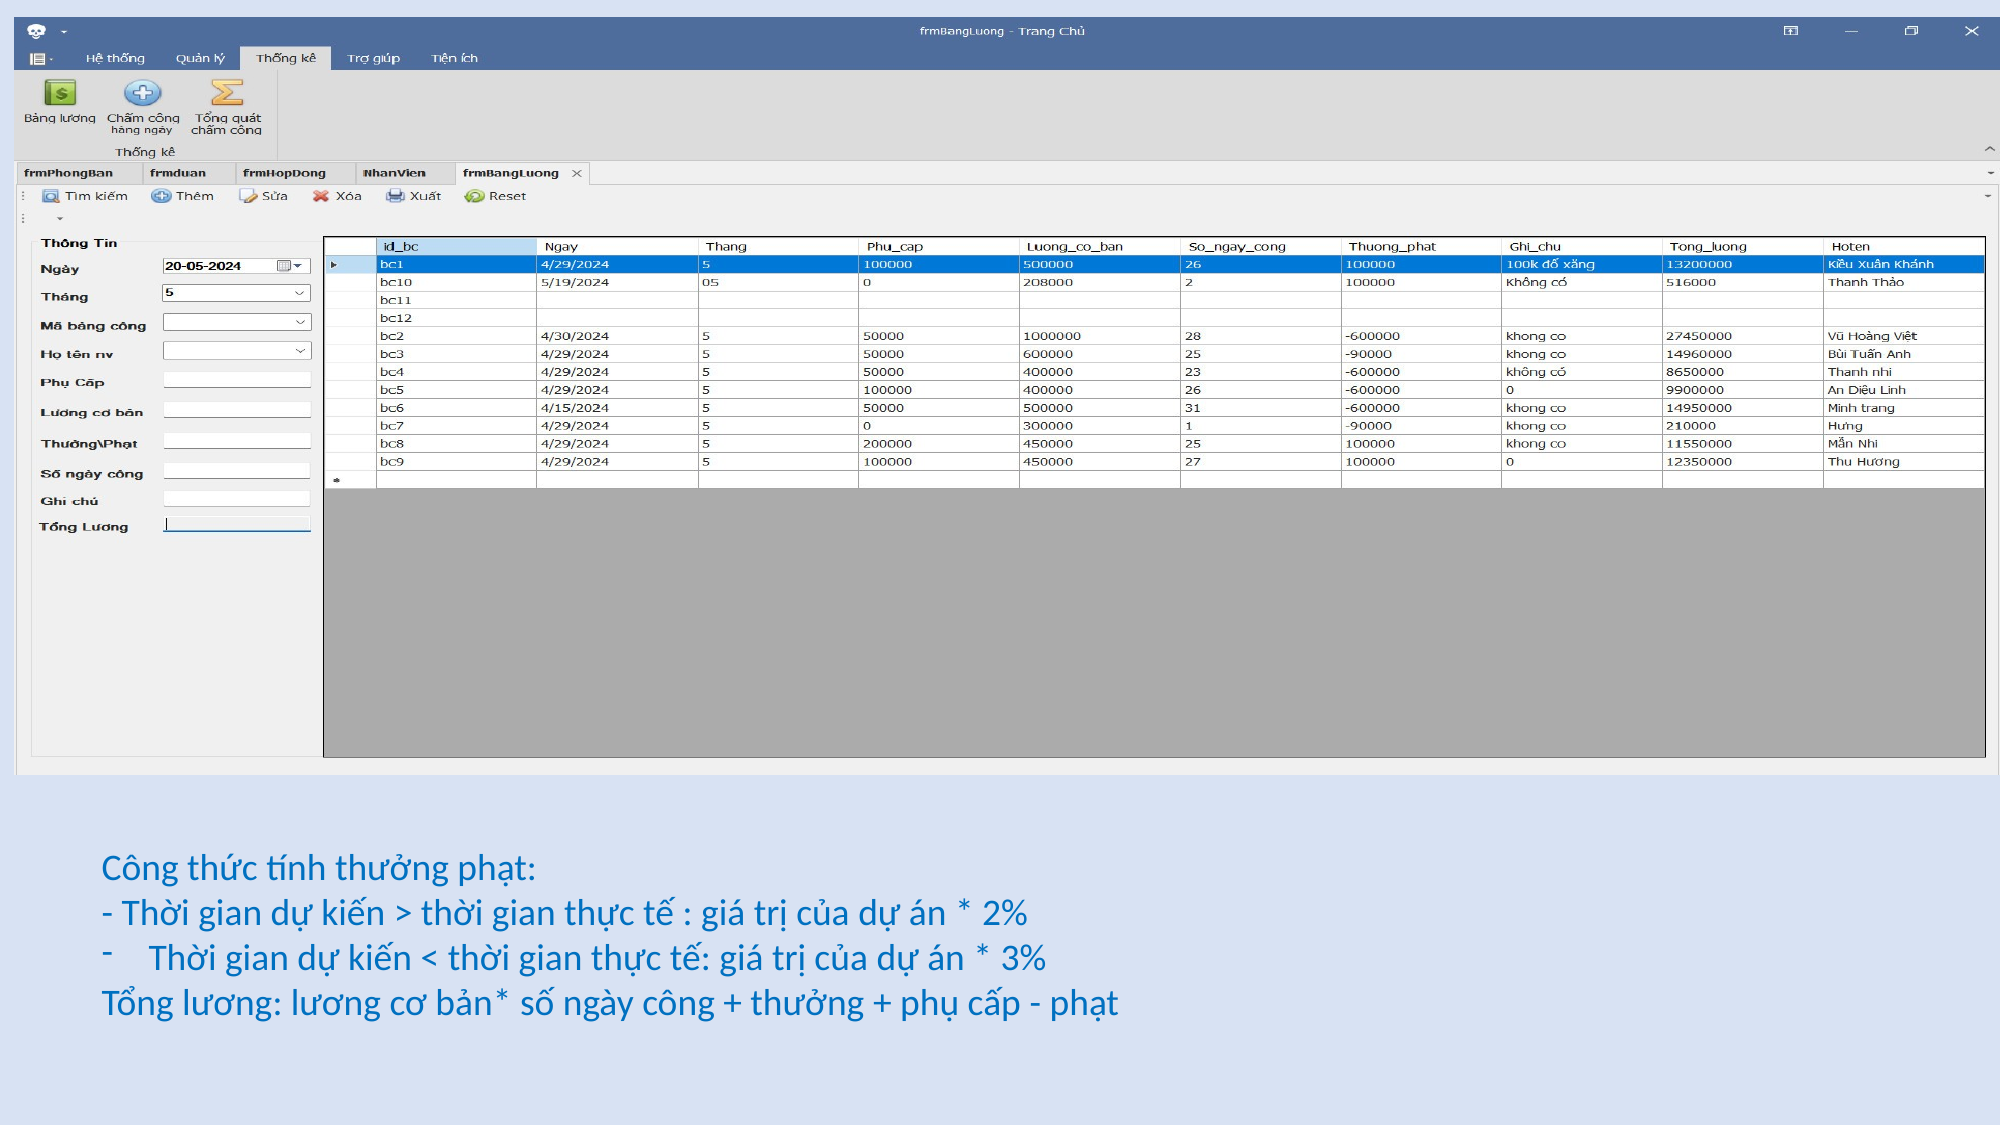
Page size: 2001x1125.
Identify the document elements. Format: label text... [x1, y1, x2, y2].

picture [14, 17, 2000, 776]
text_box Công thức tính thưởng phạt: - Thời gian dự kiến > thời gian thực tế : giá trị của dự án * 2% Thời gian dự kiến < thời gian thực tế: giá trị của dự án * 3% Tổng lương: lương cơ bản* số ngày công + thưởng + phụ cấp - phạt [86, 835, 1928, 1031]
